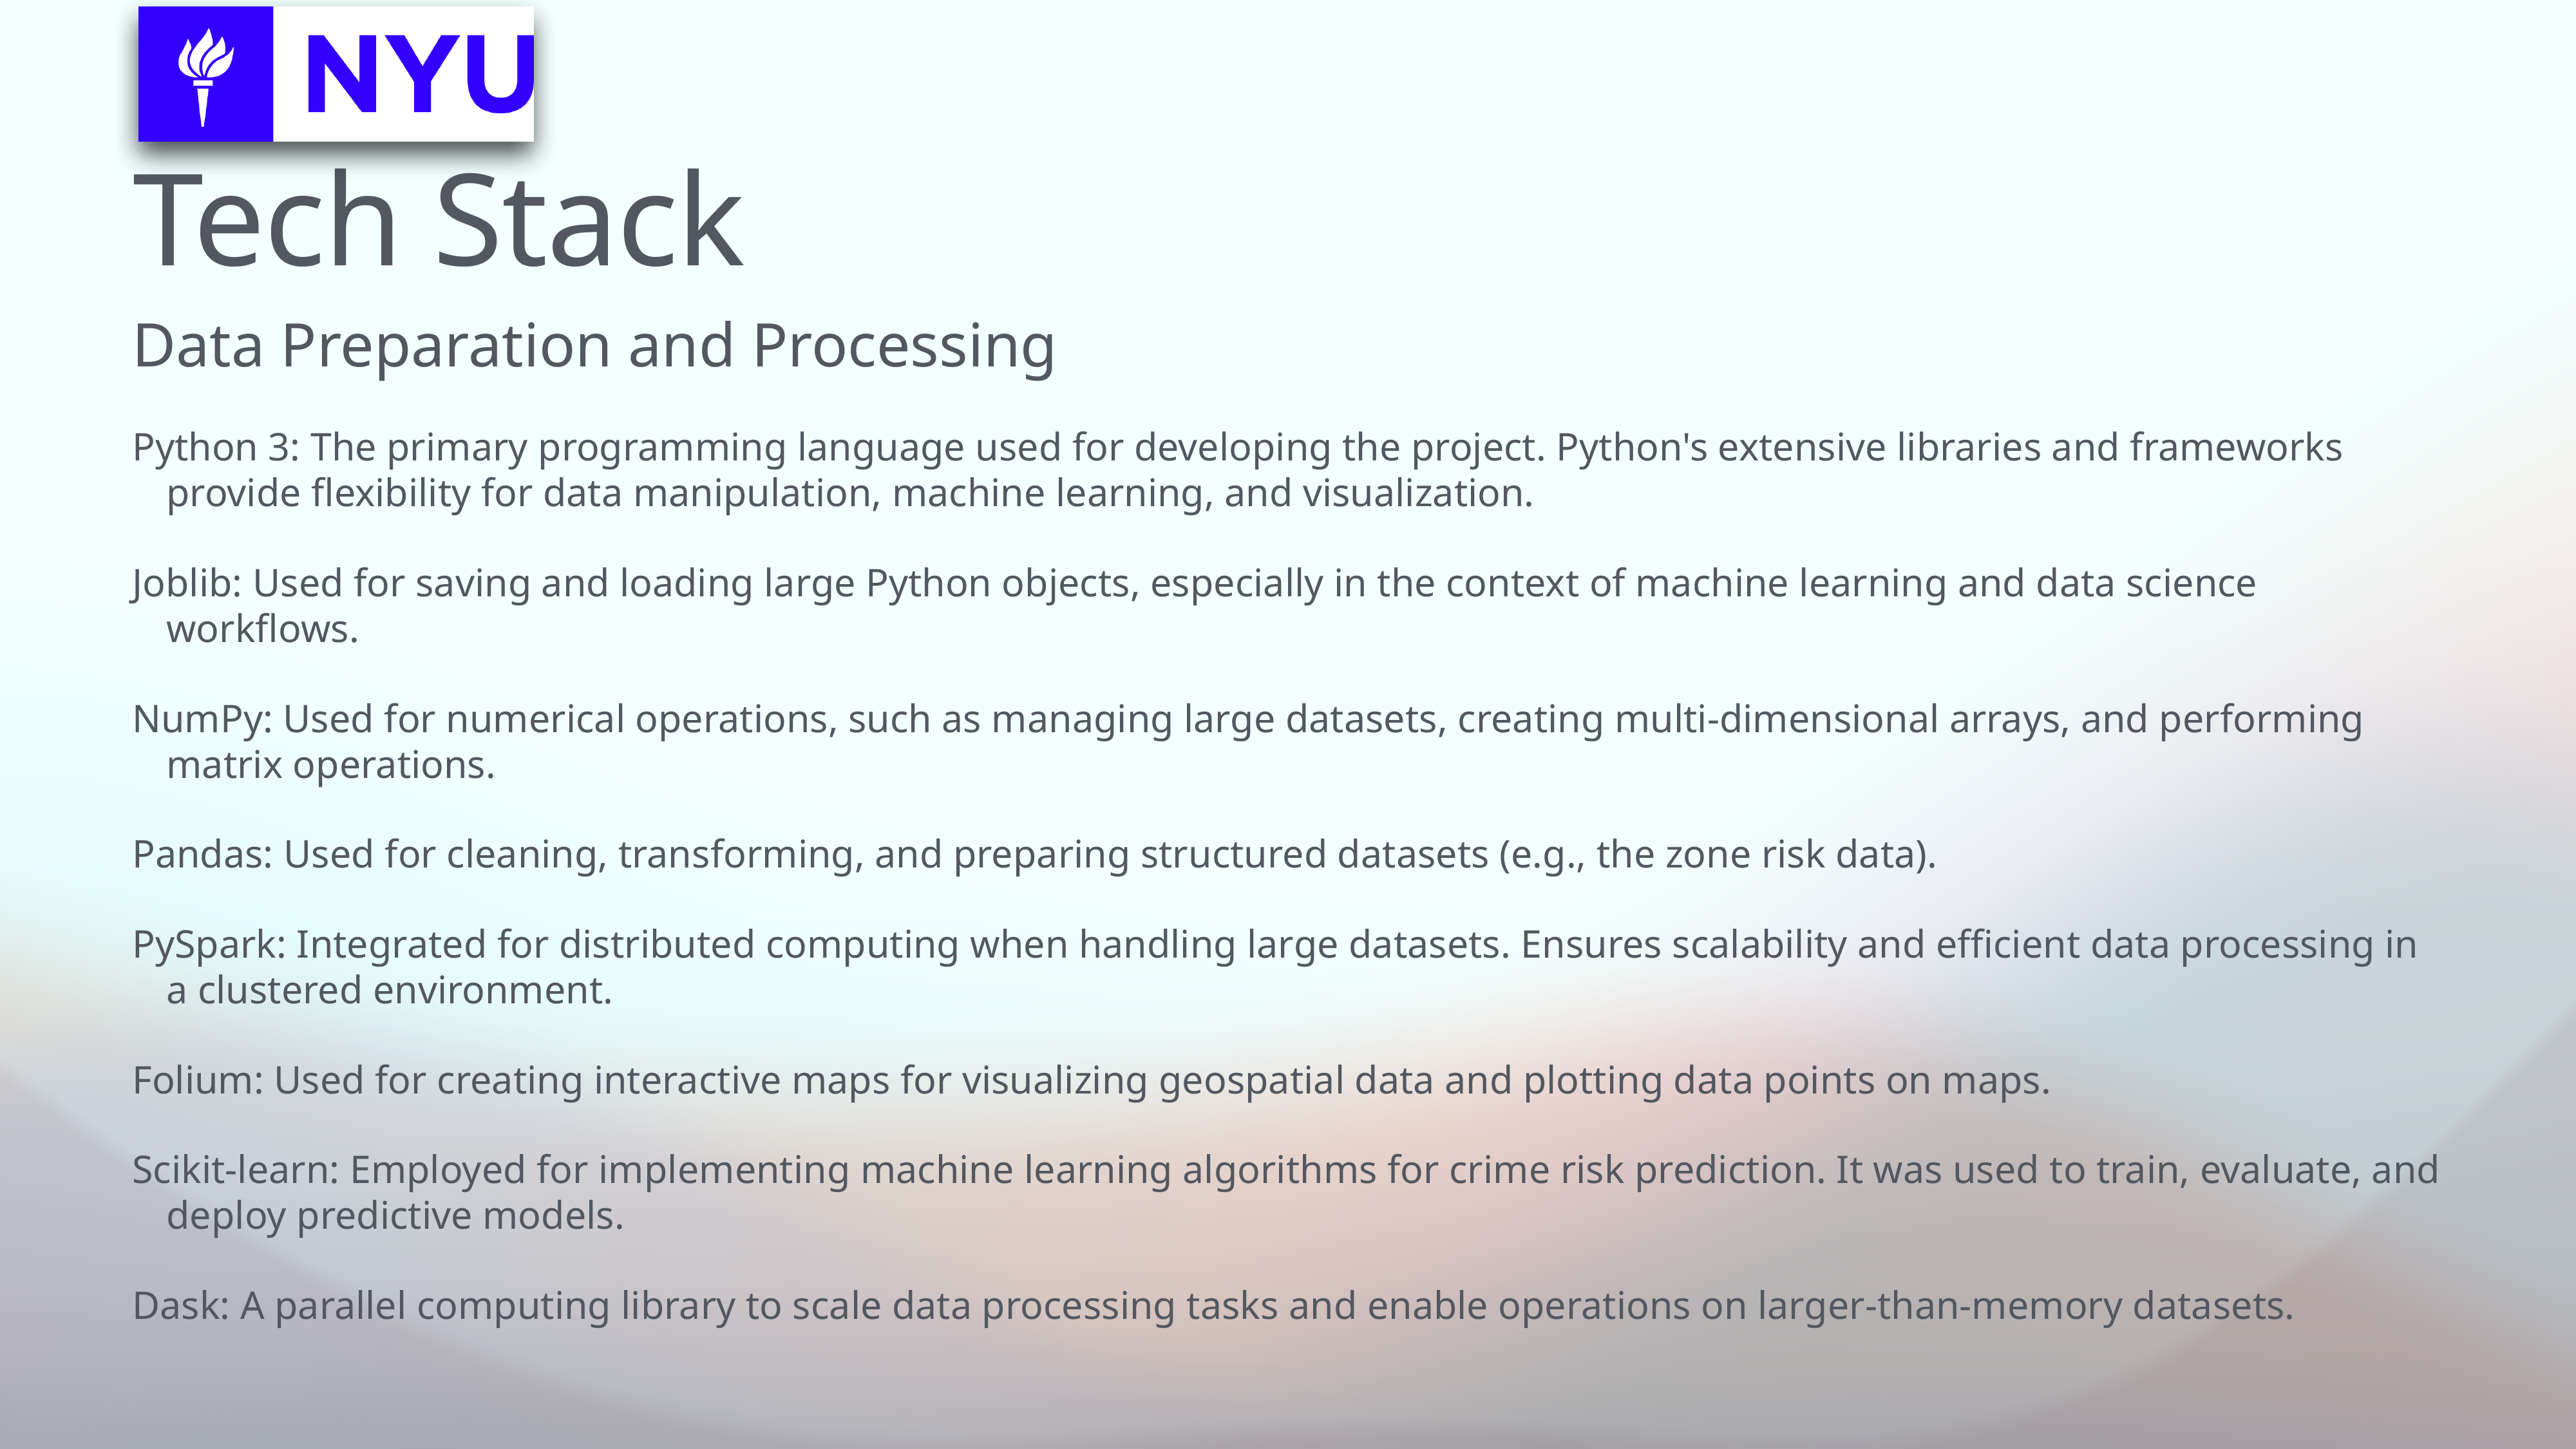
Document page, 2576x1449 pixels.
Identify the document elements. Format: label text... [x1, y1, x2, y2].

title Tech Stack [127, 149, 2449, 301]
picture [0, 0, 2576, 1449]
list Data Preparation and Processing Python 3: The primary programming language used for developing the project. Python's extensive libraries and frameworks provide flexibility for data manipulation, machine learning, and visualization. Joblib: Used for saving and loading large Python objects, especially in the context of machine learning and data science workflows. NumPy: Used for numerical operations, such as managing large datasets, creating multi-dimensional arrays, and performing matrix operations. Pandas: Used for cleaning, transforming, and preparing structured datasets (e.g., the zone risk data). PySpark: Integrated for distributed computing when handling large datasets. Ensures scalability and efficient data processing in a clustered environment. Folium: Used for creating interactive maps for visualizing geospatial data and plotting data points on maps. Scikit-learn: Employed for implementing machine learning algorithms for crime risk prediction. It was used to train, evaluate, and deploy predictive models. Dask: A parallel computing library to scale data processing tasks and enable operations on larger-than-memory datasets. [127, 301, 2449, 1449]
